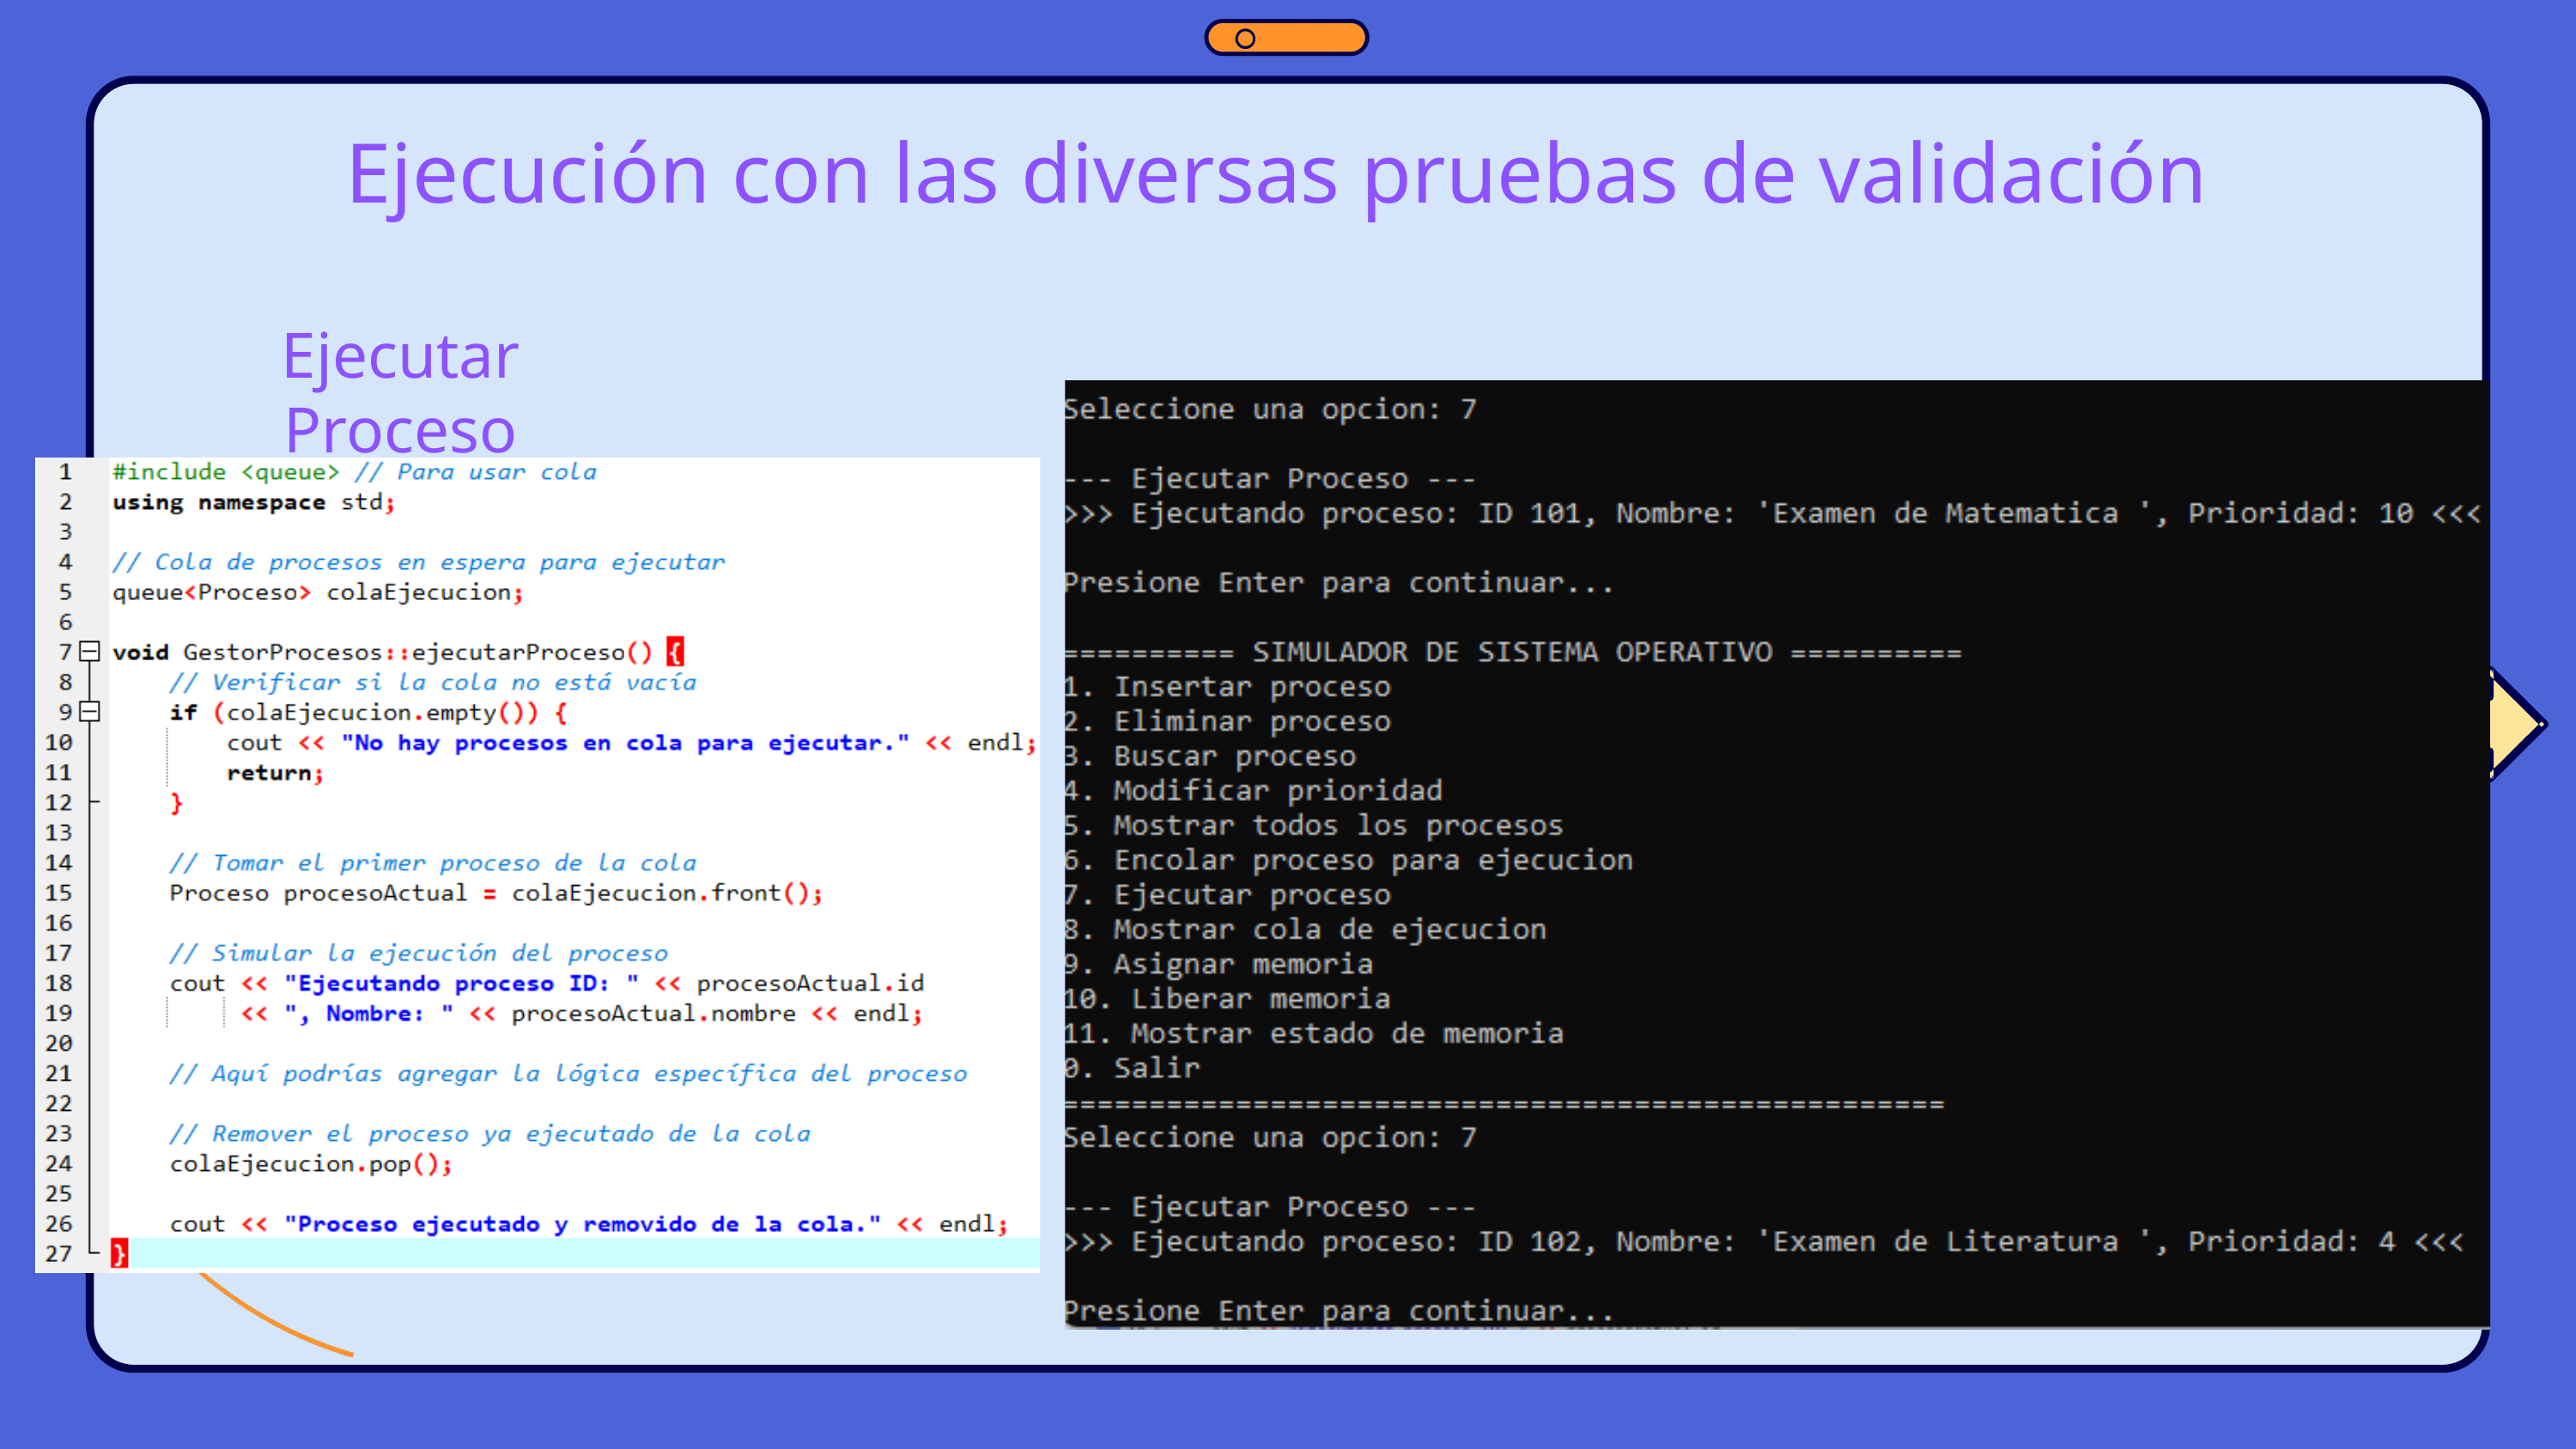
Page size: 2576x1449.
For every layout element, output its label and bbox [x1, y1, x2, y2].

text_box [35, 458, 80, 664]
text_box [34, 665, 166, 784]
text_box [2419, 665, 2549, 784]
text_box [35, 789, 80, 1273]
text_box [0, 627, 510, 1416]
text_box [1204, 19, 1372, 58]
text_box [85, 76, 2491, 1373]
